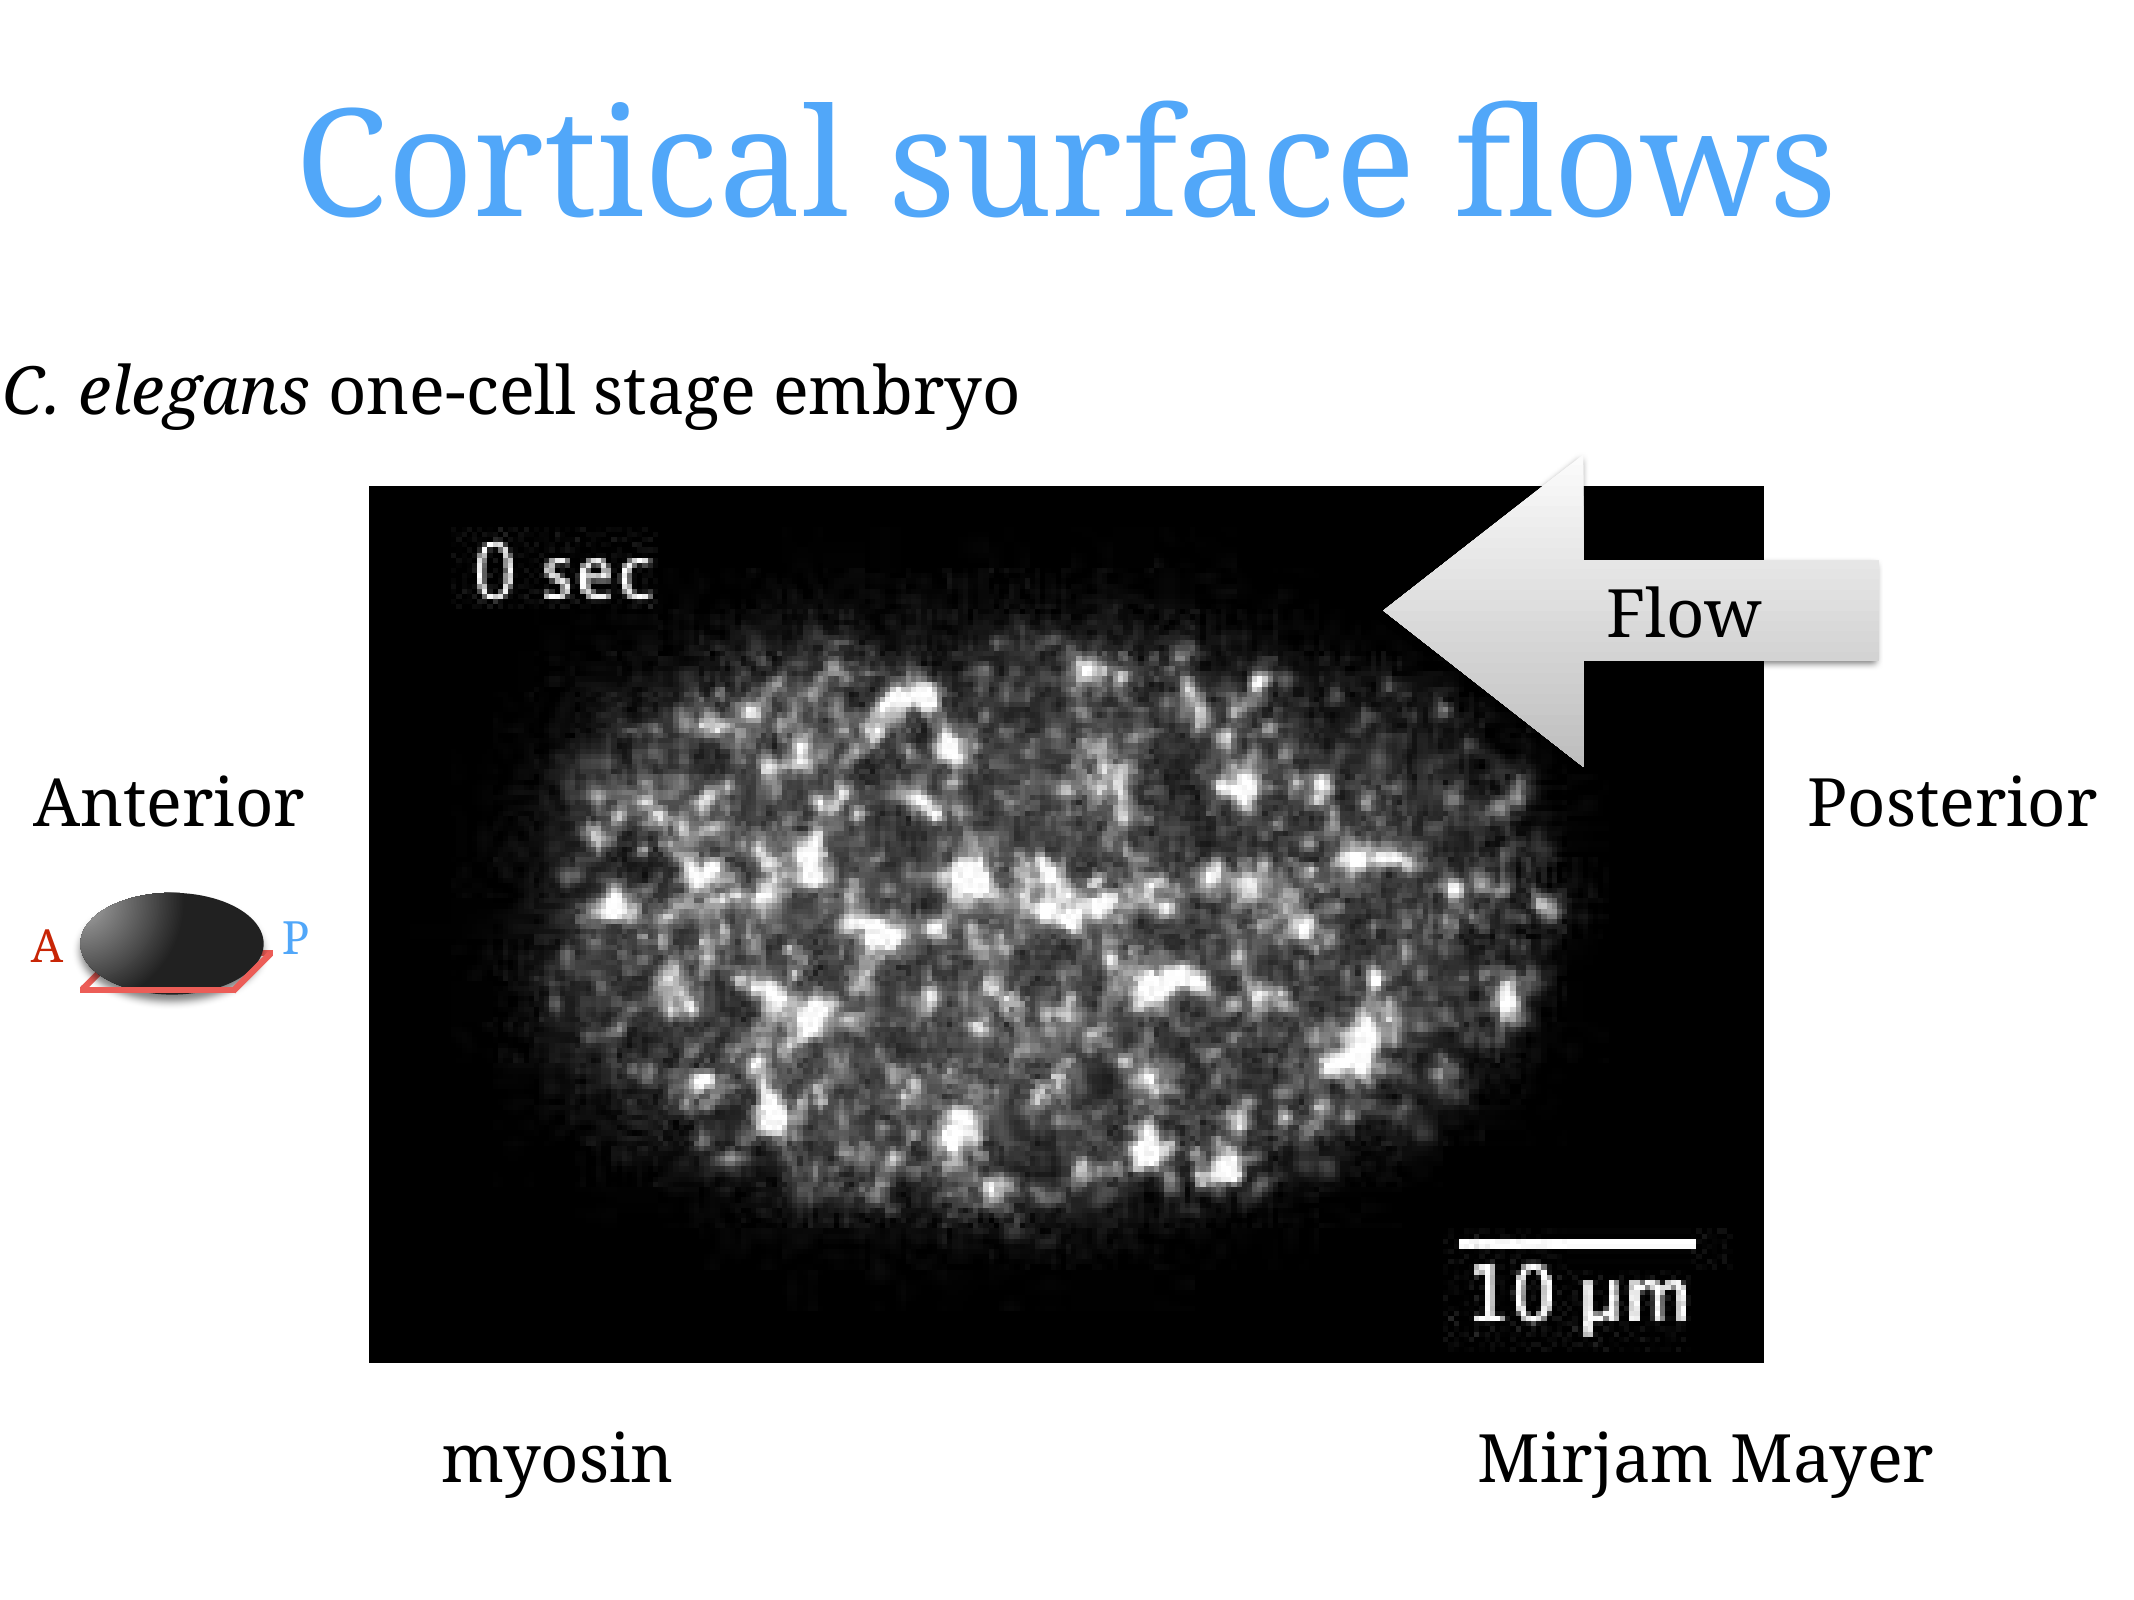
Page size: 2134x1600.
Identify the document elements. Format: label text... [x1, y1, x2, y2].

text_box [368, 484, 1765, 1365]
text_box Anterior [25, 751, 314, 849]
text_box C. elegans one-cell stage embryo [0, 339, 1030, 437]
text_box Posterior [1799, 751, 2107, 849]
title Cortical surface flows [45, 41, 2088, 272]
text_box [1383, 454, 1880, 768]
text_box Mirjam Mayer [1469, 1407, 1943, 1505]
text_box myosin [433, 1407, 682, 1505]
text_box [21, 892, 320, 995]
